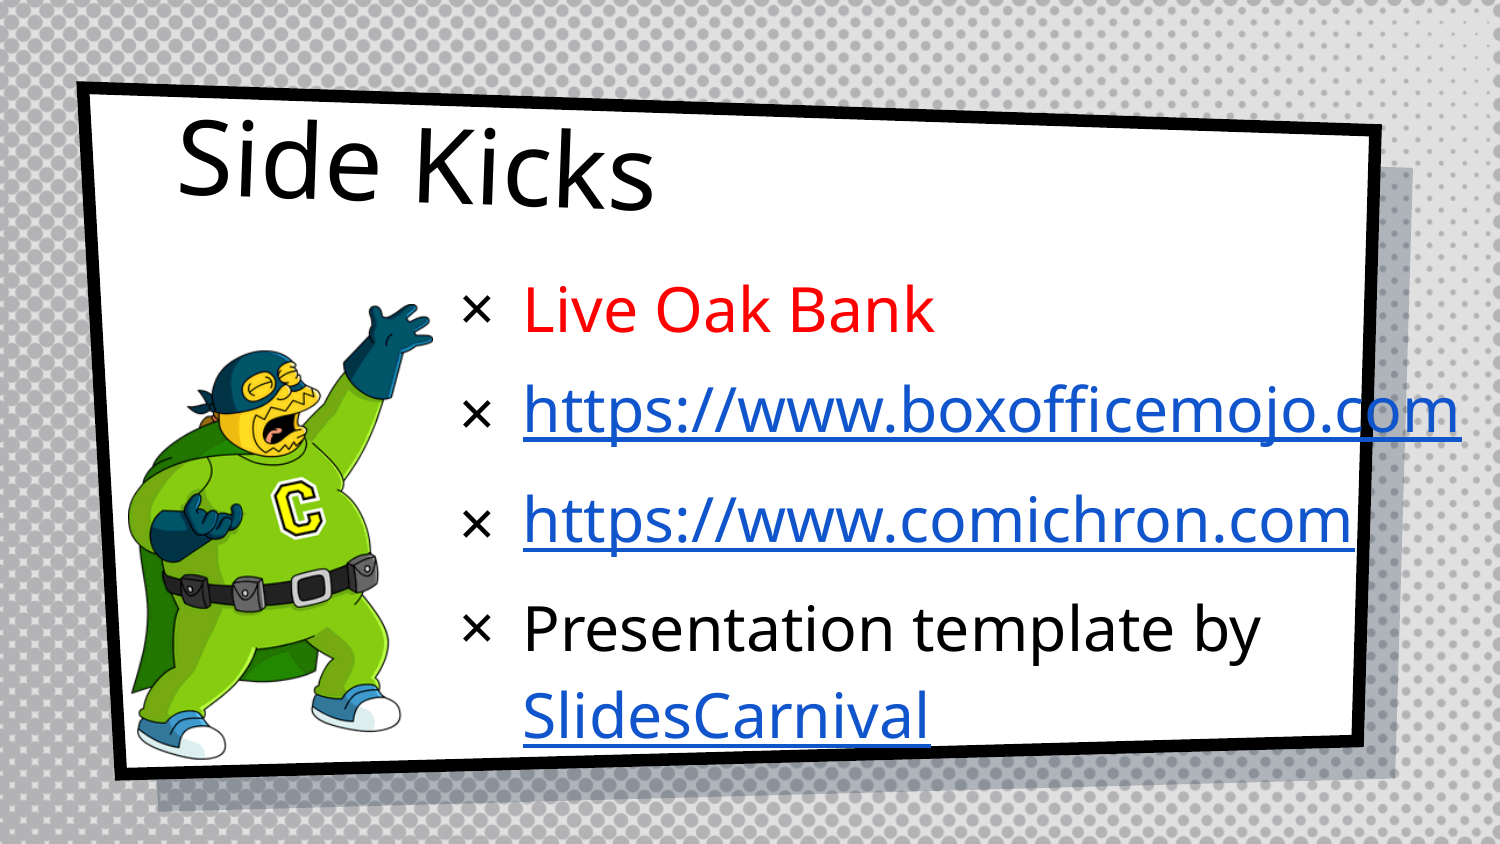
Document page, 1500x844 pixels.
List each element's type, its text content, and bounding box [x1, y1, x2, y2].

title Side Kicks [159, 105, 1317, 243]
list Live Oak Bank https://www.boxofficemojo.com https://www.comichron.com Presentation template by SlidesCarnival [432, 243, 1500, 786]
picture [128, 303, 433, 762]
